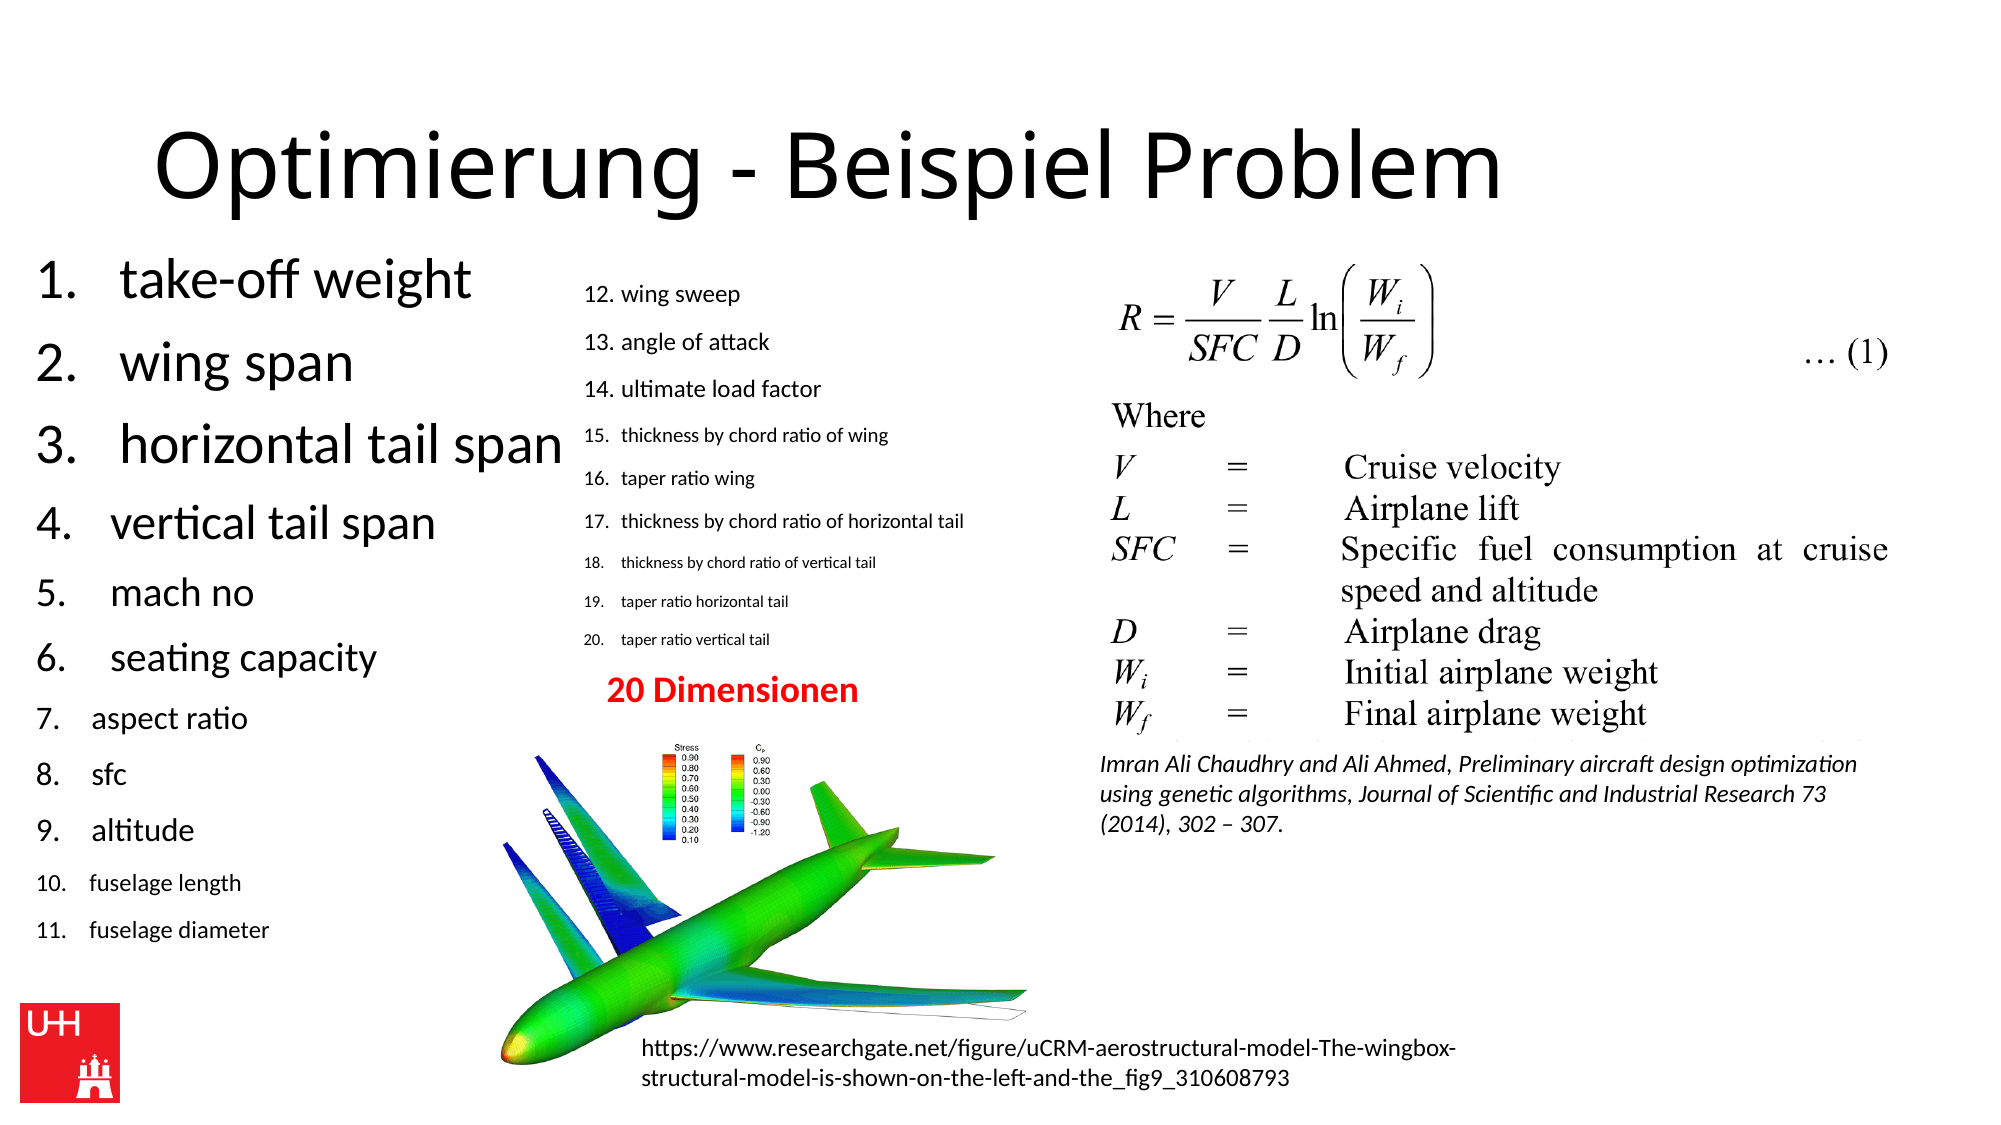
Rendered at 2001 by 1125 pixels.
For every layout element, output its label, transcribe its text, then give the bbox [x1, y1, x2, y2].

text_box Imran Ali Chaudhry and Ali Ahmed, Preliminary aircraft design optimization using genetic algorithms, Journal of Scientific and Industrial Research 73 (2014), 302 – 307. [1085, 740, 1906, 845]
picture [20, 1003, 120, 1103]
text_box 20 Dimensionen [591, 657, 875, 718]
text_box wing sweep angle of attack ultimate load factor thickness by chord ratio of wing taper ratio wing thickness by chord ratio of horizontal tail thickness by chord ratio of vertical tail taper ratio horizontal tail taper ratio vertical tail [568, 273, 1095, 708]
title Optimierung - Beispiel Problem [137, 59, 1863, 273]
picture [495, 739, 1033, 1083]
list take-off weight wing span horizontal tail span vertical tail span mach no seating capacity aspect ratio sfc altitude fuselage length fuselage diameter [20, 241, 611, 956]
picture [1095, 253, 1895, 741]
text_box https://www.researchgate.net/figure/uCRM-aerostructural-model-The-wingbox-structural-model-is-shown-on-the-left-and-the_fig9_310608793 [626, 1023, 1509, 1099]
slide_number [1412, 1042, 1863, 1103]
